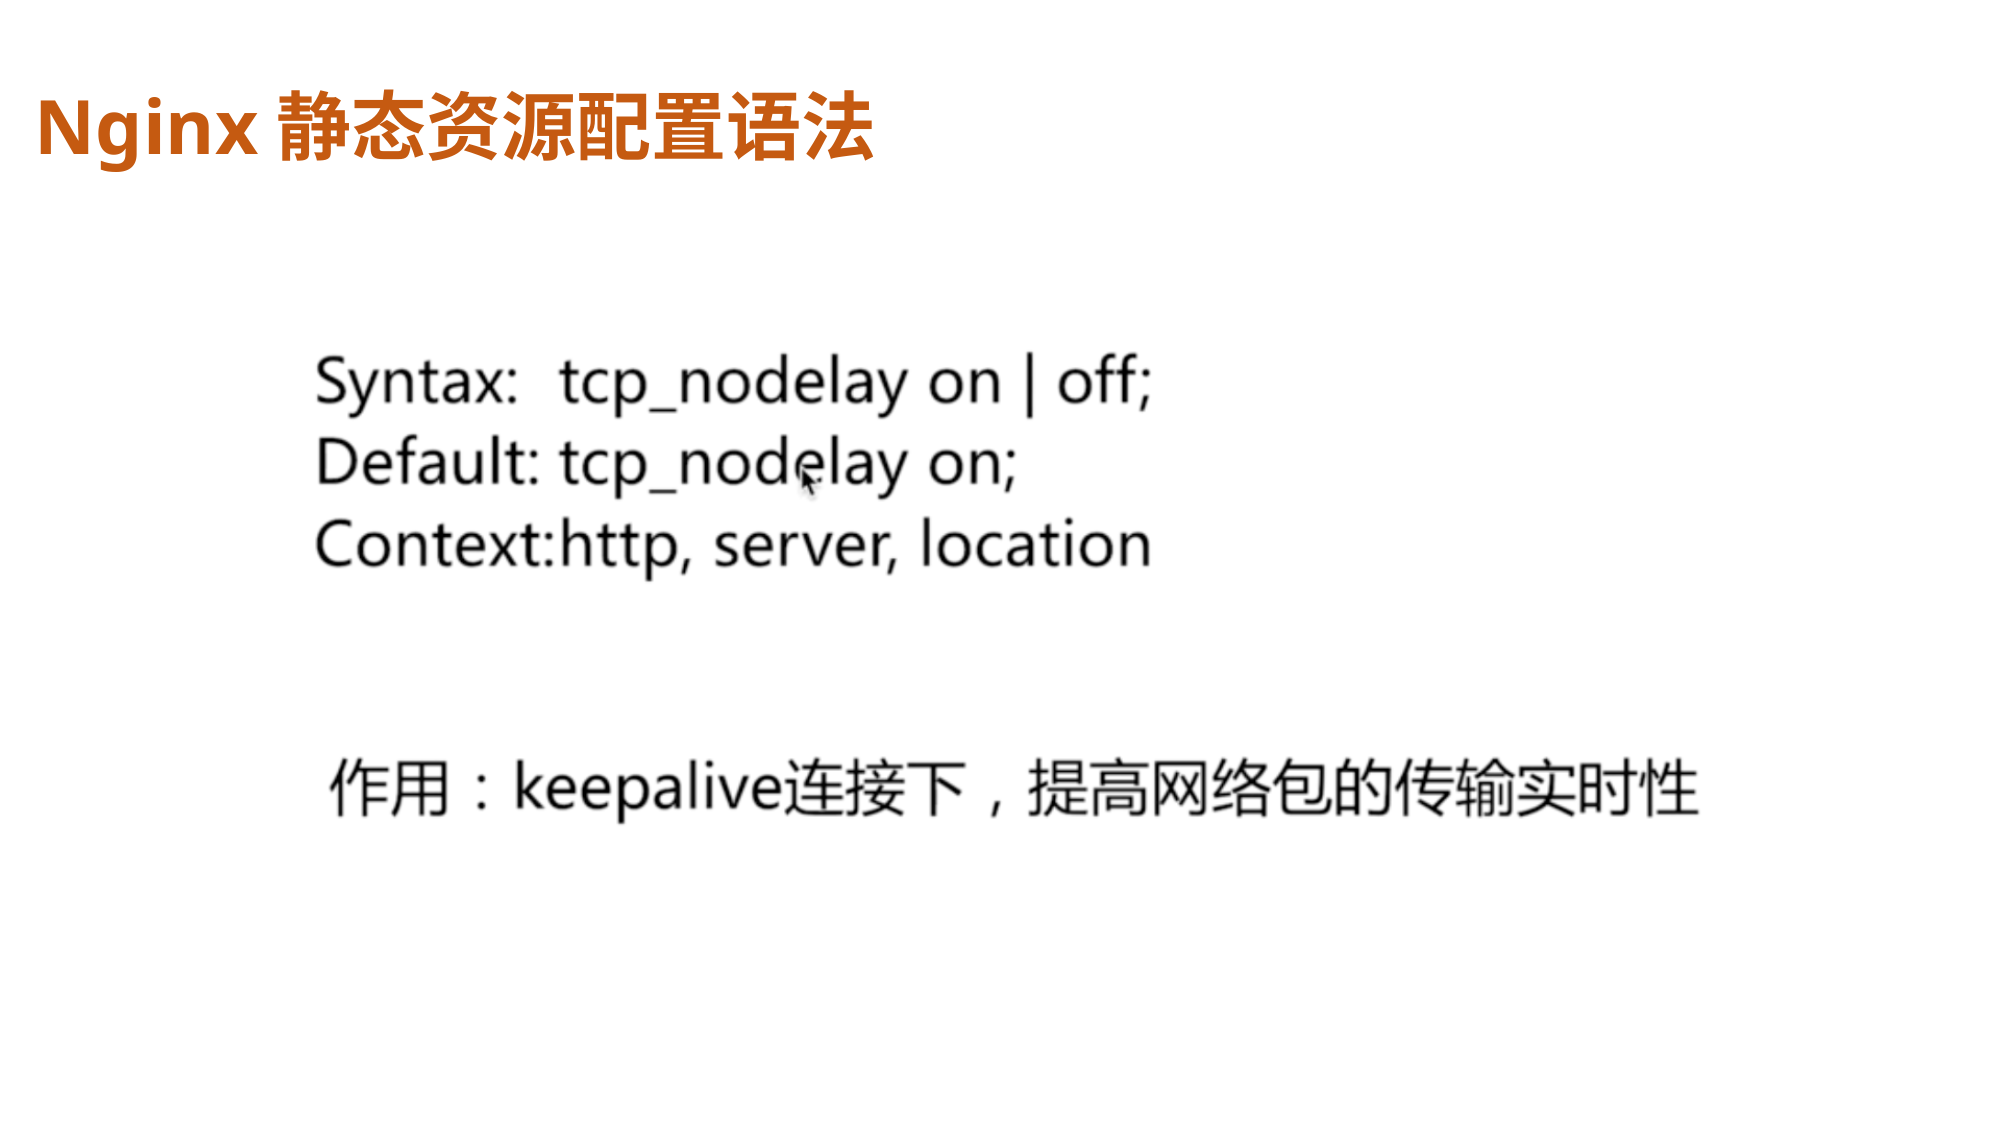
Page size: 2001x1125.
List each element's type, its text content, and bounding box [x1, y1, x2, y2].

picture [290, 318, 1791, 871]
title Nginx静态资源配置语法 [0, 0, 1206, 179]
